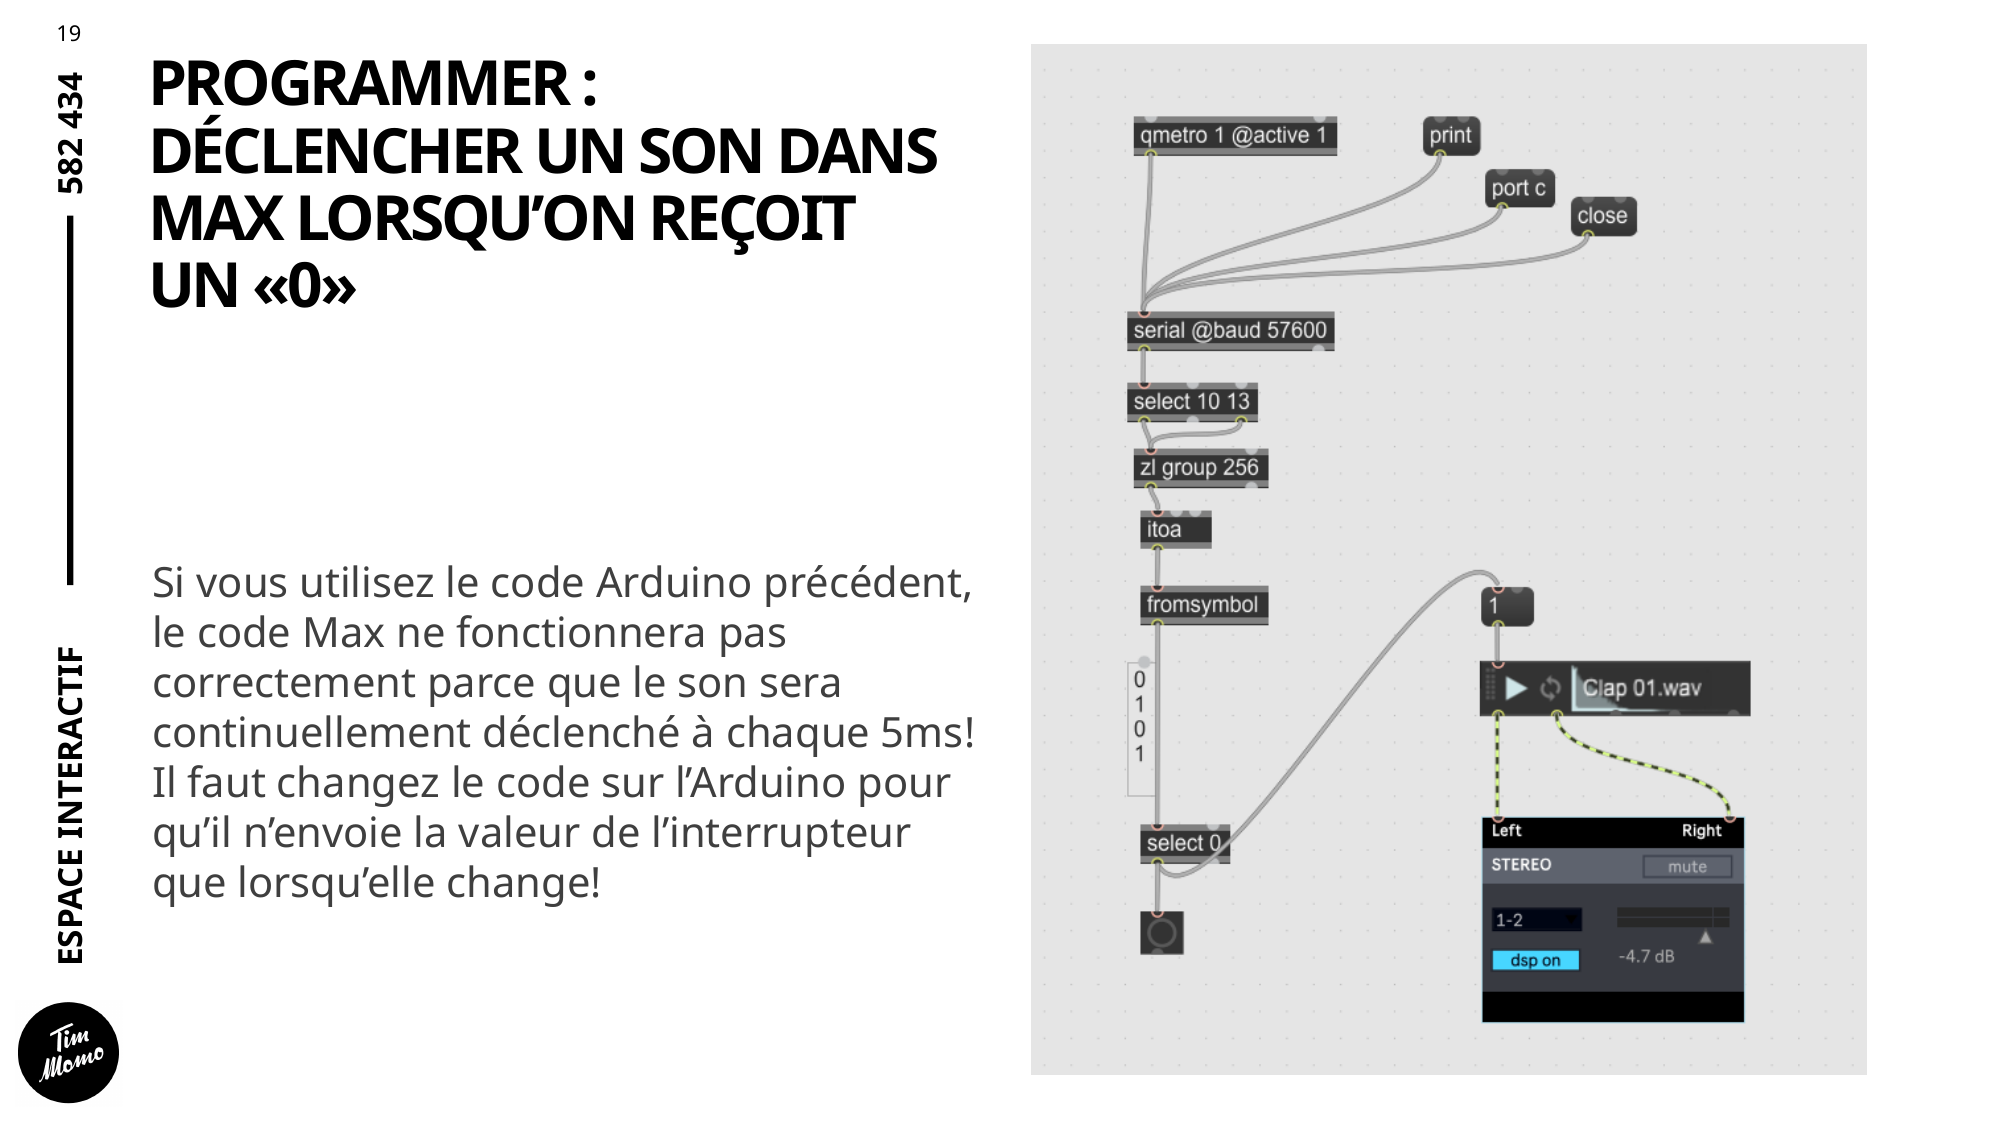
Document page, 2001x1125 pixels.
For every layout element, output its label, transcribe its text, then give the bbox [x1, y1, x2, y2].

picture [15, 1000, 123, 1107]
title PROGRAMMER : DÉCLENCHER UN SON DANS MAX LORSQU’ON REÇOIT UN «0» [133, 44, 969, 333]
text_box Si vous utilisez le code Arduino précédent, le code Max ne fonctionnera pas correctement parce que le son sera continuellement déclenché à chaque 5ms! Il faut changez le code sur l’Arduino pour qu’il n’envoie la valeur de l’interrupteur que lorsqu’elle change! [137, 548, 1000, 914]
picture [1031, 44, 1867, 1075]
